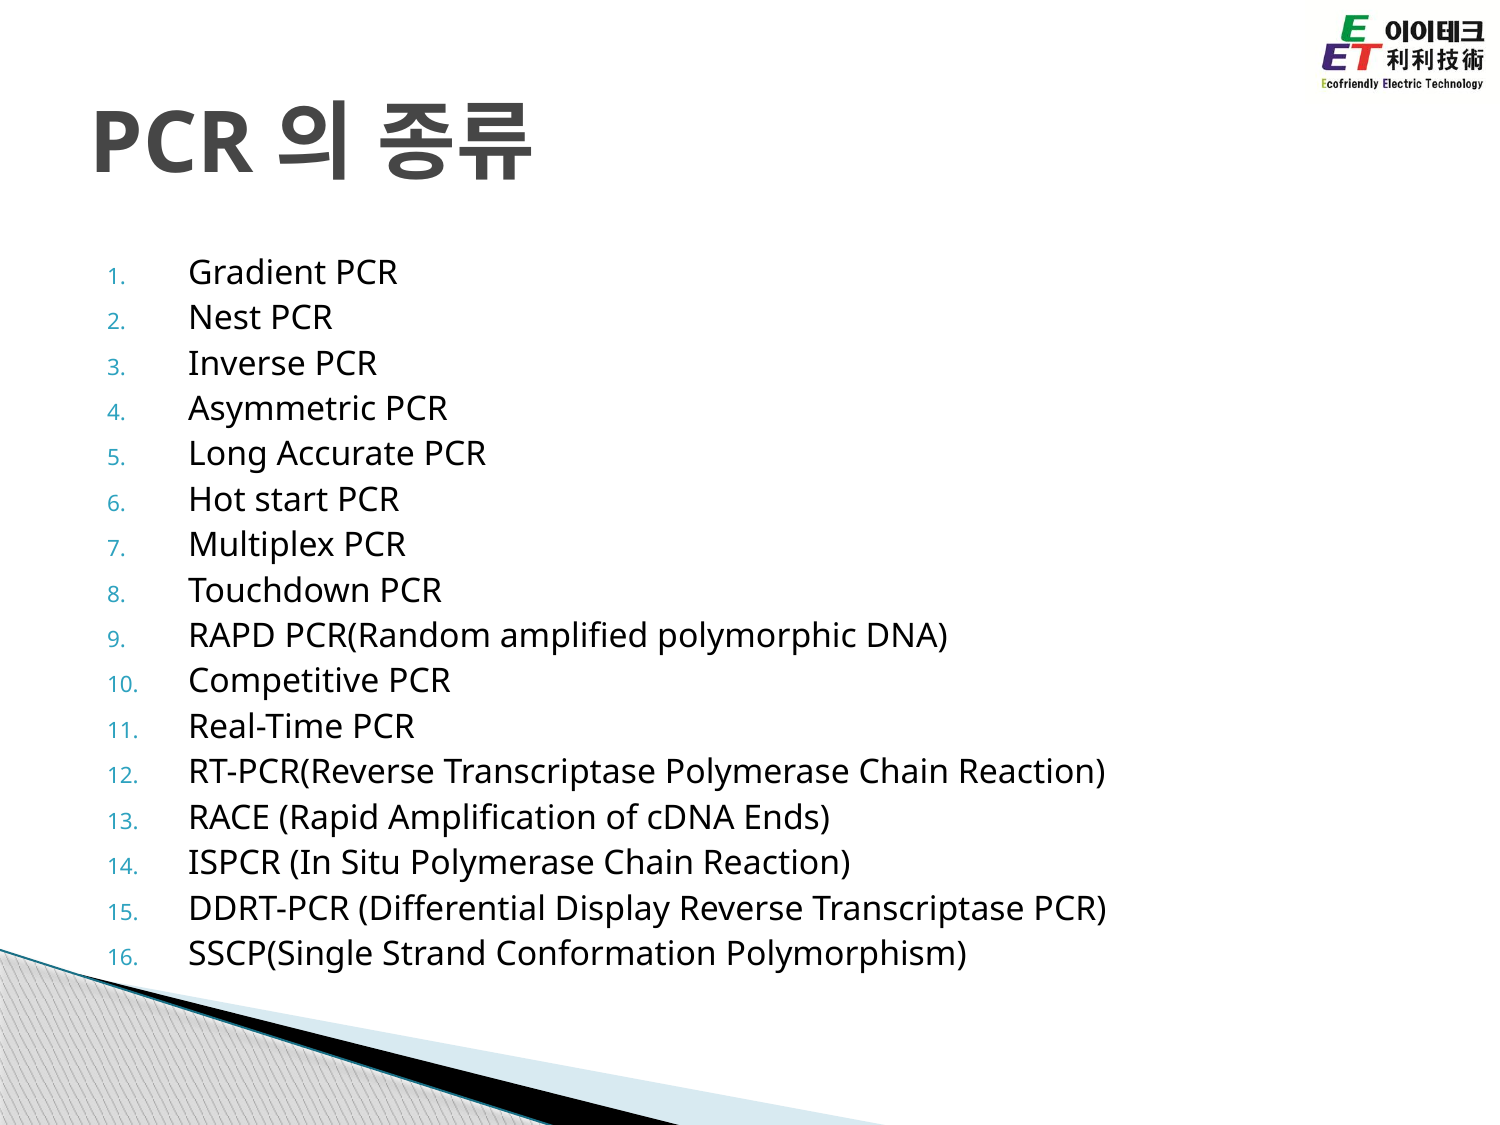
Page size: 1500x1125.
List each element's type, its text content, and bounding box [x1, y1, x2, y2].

picture [1305, 0, 1500, 105]
list Gradient PCR Nest PCR Inverse PCR Asymmetric PCR Long Accurate PCR Hot start PCR Multiplex PCR Touchdown PCR RAPD PCR(Random amplified polymorphic DNA) Competitive PCR Real-Time PCR RT-PCR(Reverse Transcriptase Polymerase Chain Reaction) RACE (Rapid Amplification of cDNA Ends) ISPCR (In Situ Polymerase Chain Reaction) DDRT-PCR (Differential Display Reverse Transcriptase PCR) SSCP(Single Strand Conformation Polymorphism) [75, 243, 1425, 986]
title PCR의 종류 [75, 45, 1425, 233]
